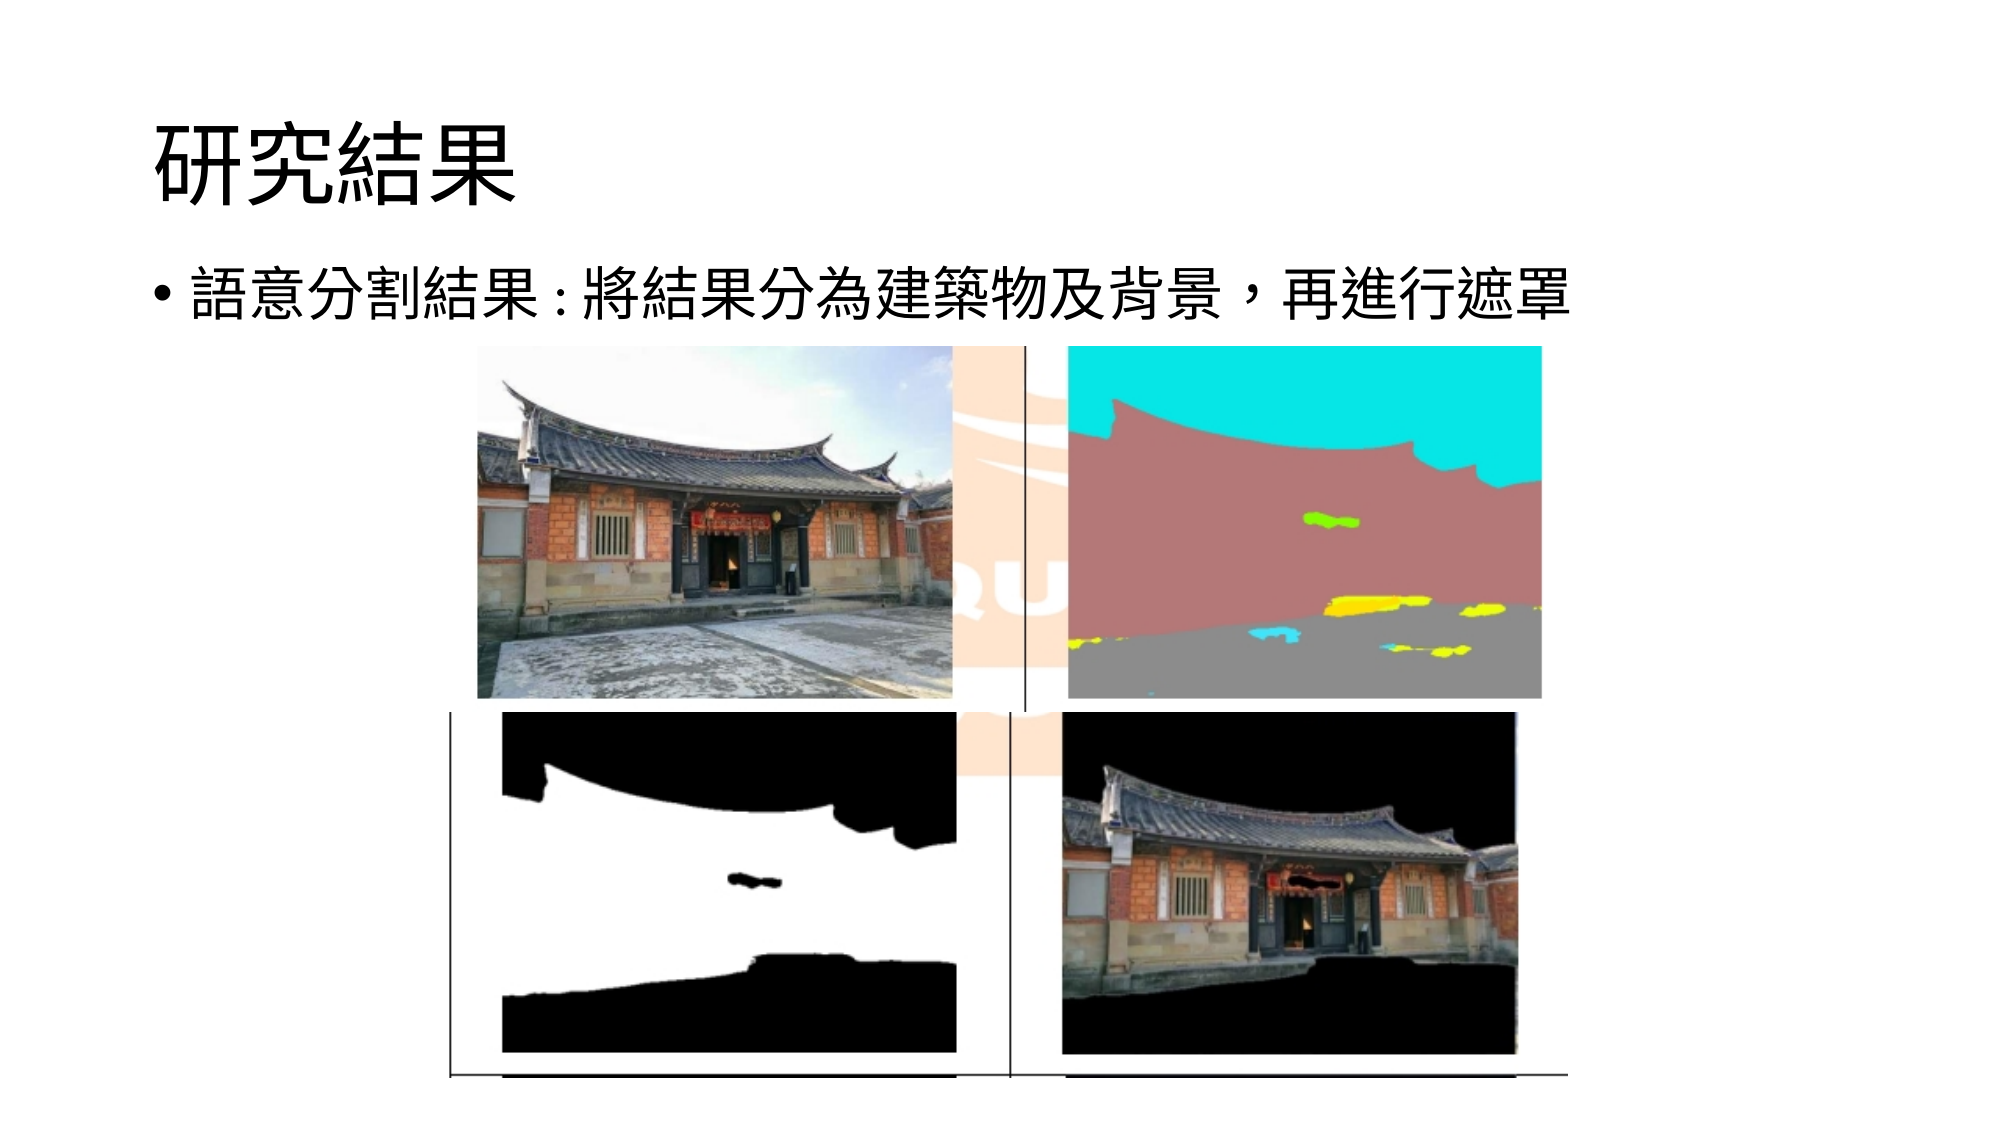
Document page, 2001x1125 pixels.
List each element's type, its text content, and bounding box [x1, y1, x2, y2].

picture [448, 346, 1614, 1078]
title 研究結果 [137, 59, 1863, 257]
list 語意分割結果:將結果分為建築物及背景，再進行遮罩 [137, 257, 1863, 972]
